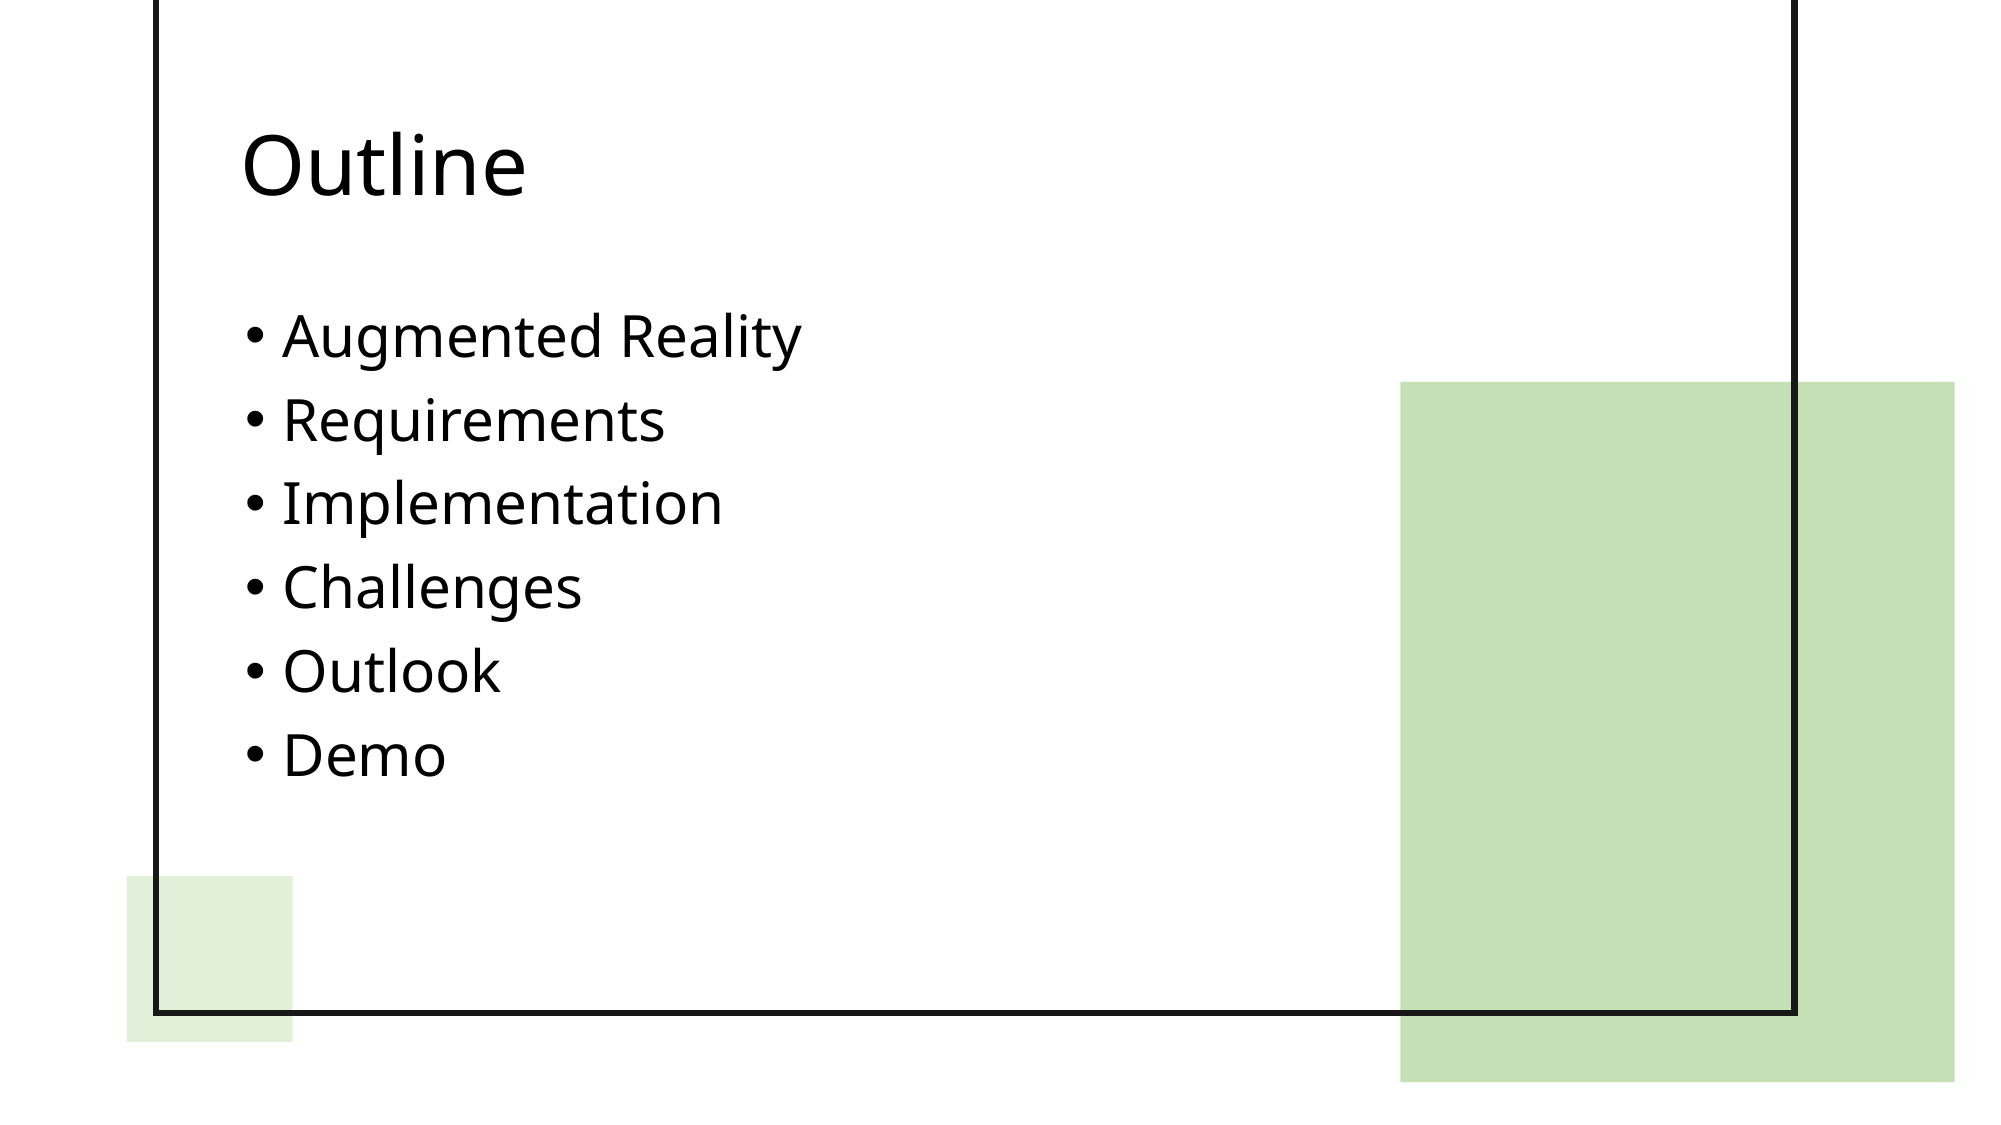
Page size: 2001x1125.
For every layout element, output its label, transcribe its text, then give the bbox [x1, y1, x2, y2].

text_box Augmented Reality Requirements Implementation Challenges Outlook Demo [230, 299, 1955, 1013]
text_box Outline [225, 59, 1950, 277]
